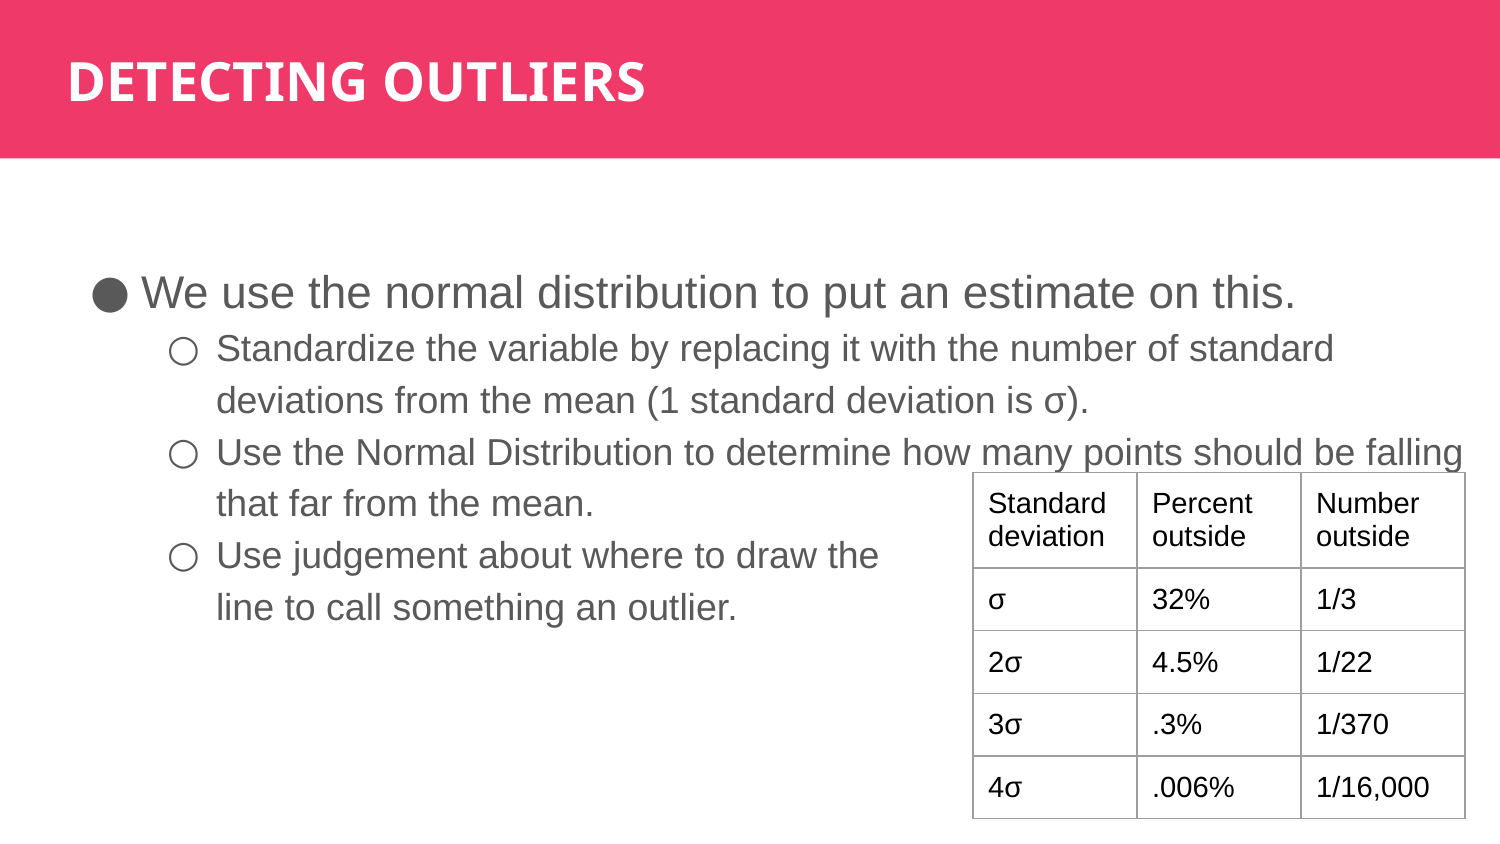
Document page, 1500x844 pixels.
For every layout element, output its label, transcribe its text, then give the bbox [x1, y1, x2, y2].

table_cell 32% [1138, 569, 1300, 630]
text_box DETECTING OUTLIERS [51, 32, 1135, 127]
table_header Number outside [1302, 473, 1464, 567]
table_header Standard deviation [974, 473, 1136, 567]
table_cell .3% [1138, 694, 1300, 755]
list We use the normal distribution to put an estimate on this. Standardize the variable by replacing it with the number of standard deviations from the mean (1 standard deviation is σ). Use the Normal Distribution to determine how many points should be falling that far from the mean. Use judgement about where to draw the line to call something an outlier. [51, 239, 1483, 813]
table_cell 4σ [974, 757, 1136, 818]
table_cell 2σ [974, 631, 1136, 693]
table_cell .006% [1138, 757, 1300, 818]
table_cell σ [974, 569, 1136, 630]
table_header Percent outside [1138, 473, 1300, 567]
table_cell 3σ [974, 694, 1136, 755]
table_cell 1/16,000 [1302, 757, 1464, 818]
table_cell 4.5% [1138, 631, 1300, 693]
table_cell 1/3 [1302, 569, 1464, 630]
table_cell 1/370 [1302, 694, 1464, 755]
table_cell 1/22 [1302, 631, 1464, 693]
